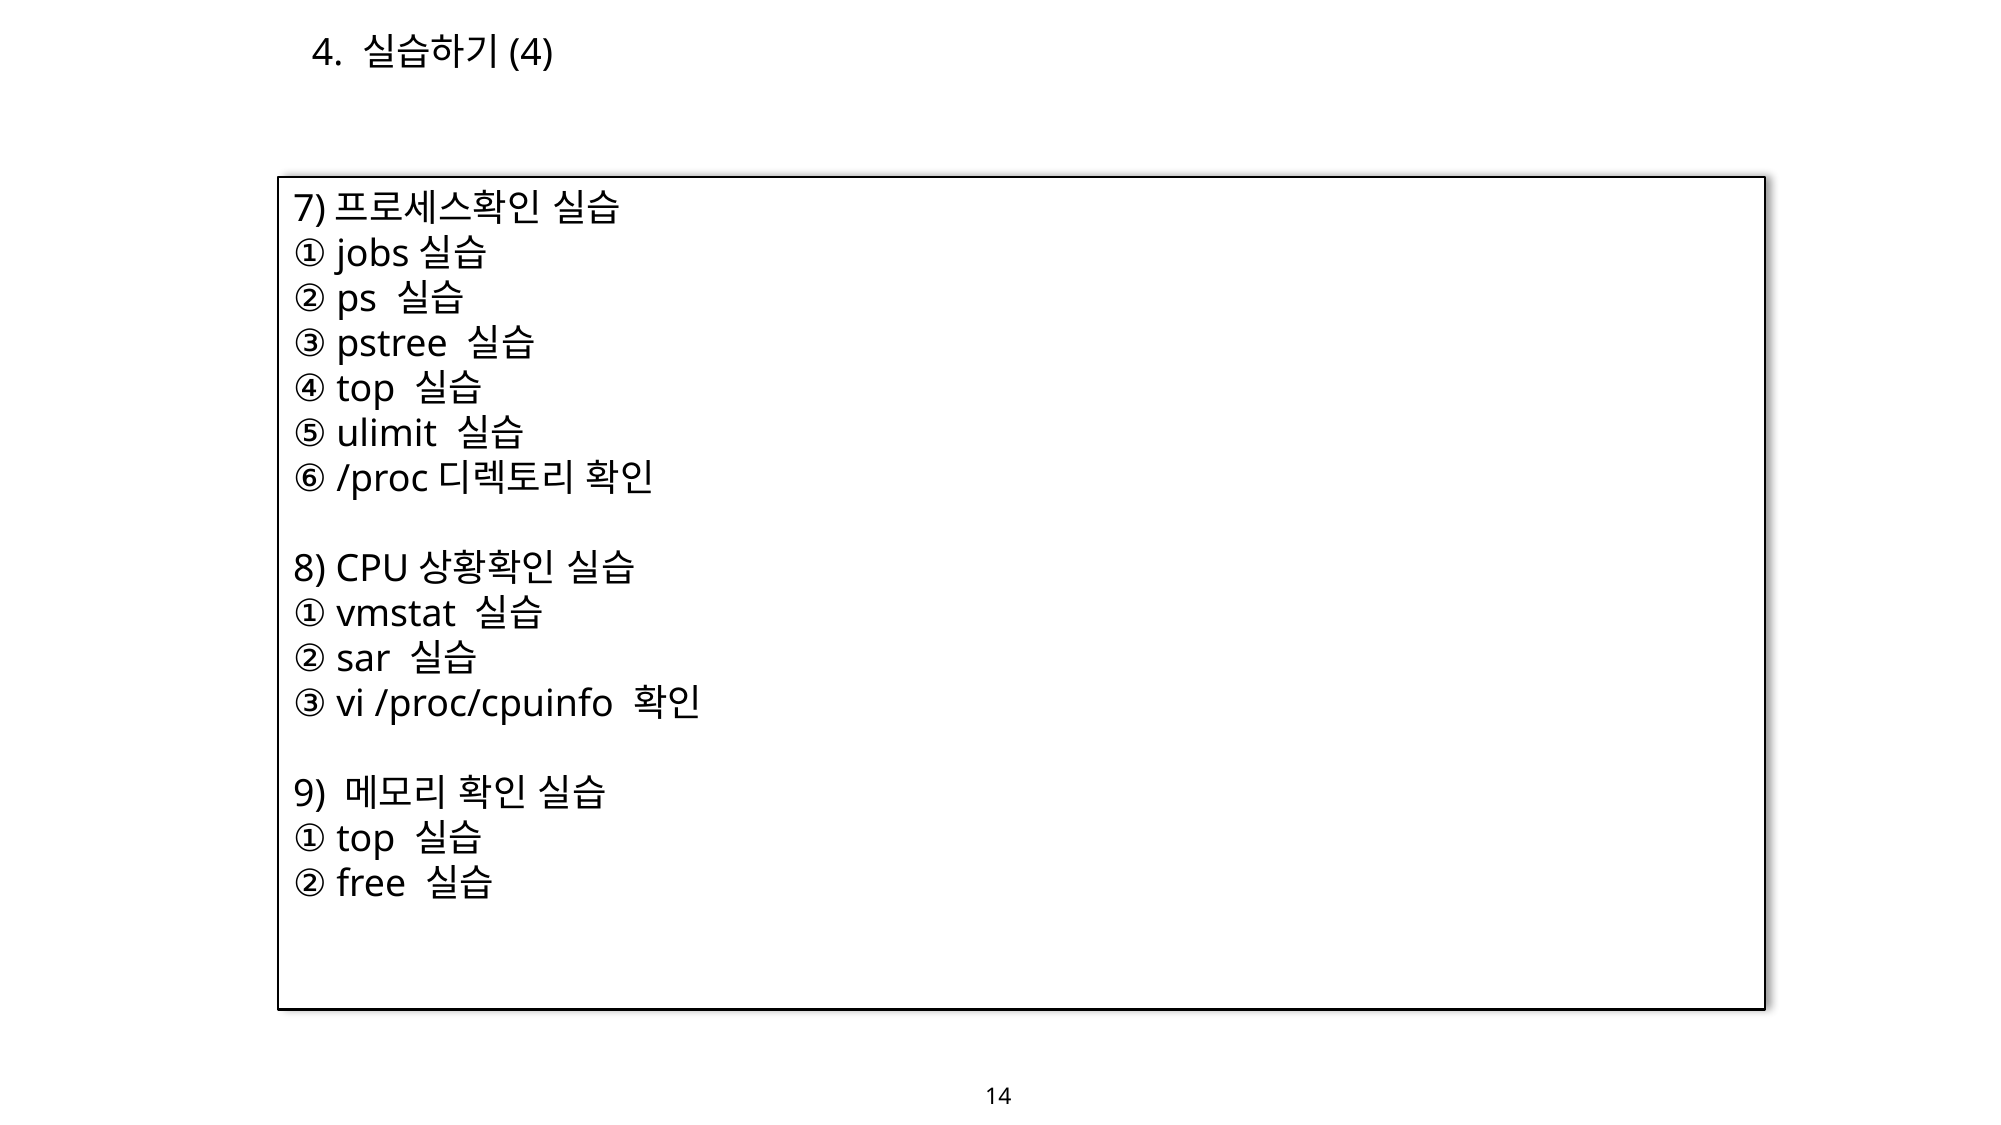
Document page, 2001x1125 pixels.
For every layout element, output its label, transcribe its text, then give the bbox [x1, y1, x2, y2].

text_box 4. 실습하기(4) [297, 20, 1131, 93]
text_box 14 [952, 1072, 1045, 1123]
text_box 7)프로세스확인 실습 ① jobs실습 ② ps 실습 ③ pstree 실습 ④ top 실습 ⑤ ulimit 실습 ⑥ /proc디렉토리 확인 8) CPU상황확인 실습 ① vmstat 실습 ② sar 실습 ③ vi /proc/cpuinfo 확인 9) 메모리 확인 실습 ① top 실습 ② free 실습 [278, 176, 1765, 1010]
